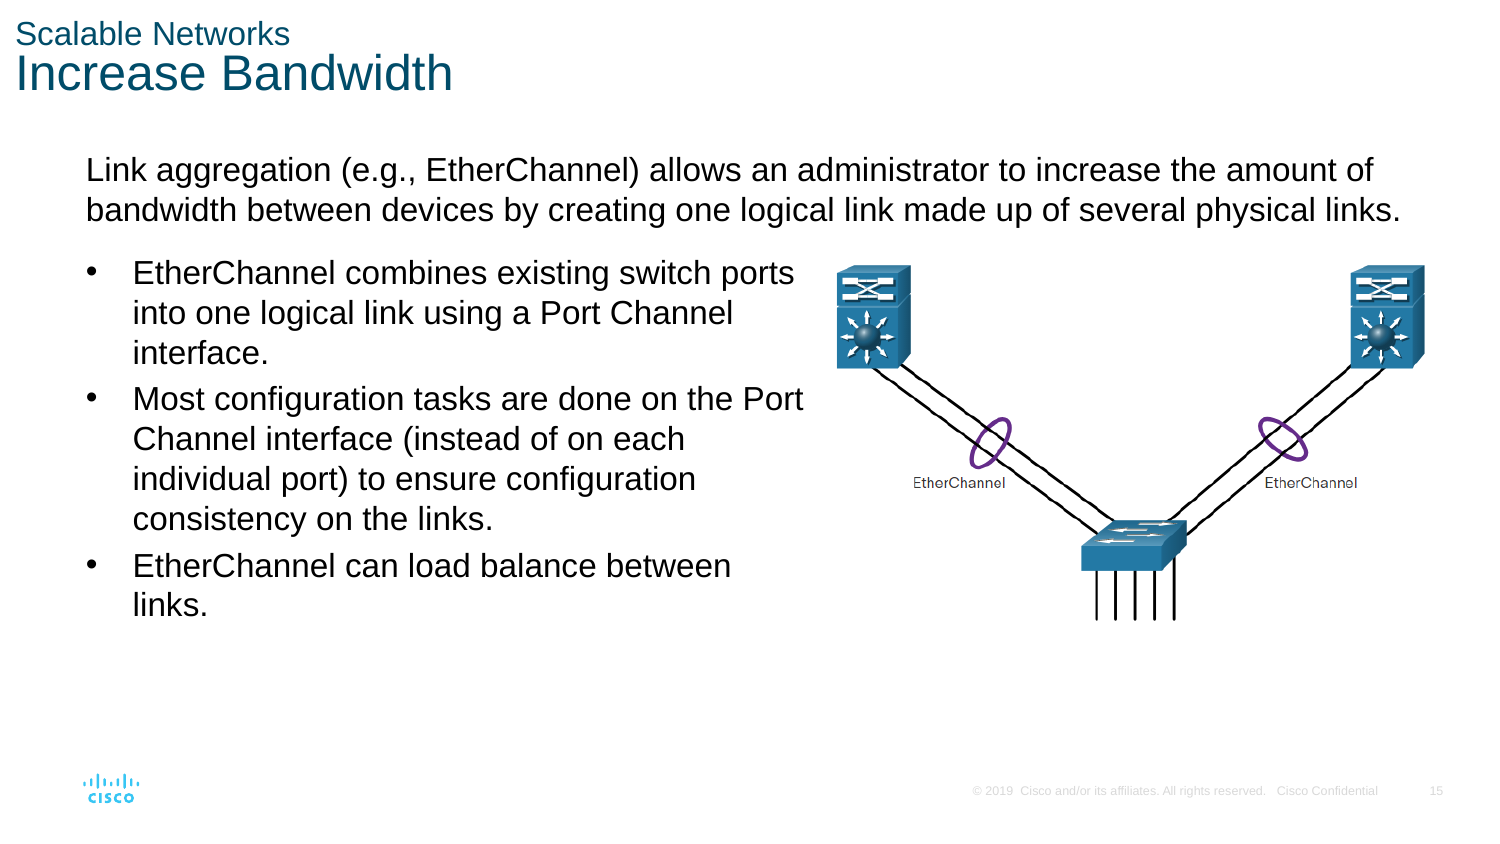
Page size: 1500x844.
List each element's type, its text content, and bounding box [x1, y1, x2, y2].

picture [830, 260, 1430, 622]
title Scalable Networks Increase Bandwidth [0, 0, 1369, 121]
text_box EtherChannel combines existing switch ports into one logical link using a Port Channel interface. Most configuration tasks are done on the Port Channel interface (instead of on each individual port) to ensure configuration consistency on the links. EtherChannel can load balance between links. [70, 243, 832, 748]
list Link aggregation (e.g., EtherChannel) allows an administrator to increase the amount of bandwidth between devices by creating one logical link made up of several physical links. [70, 140, 1430, 244]
